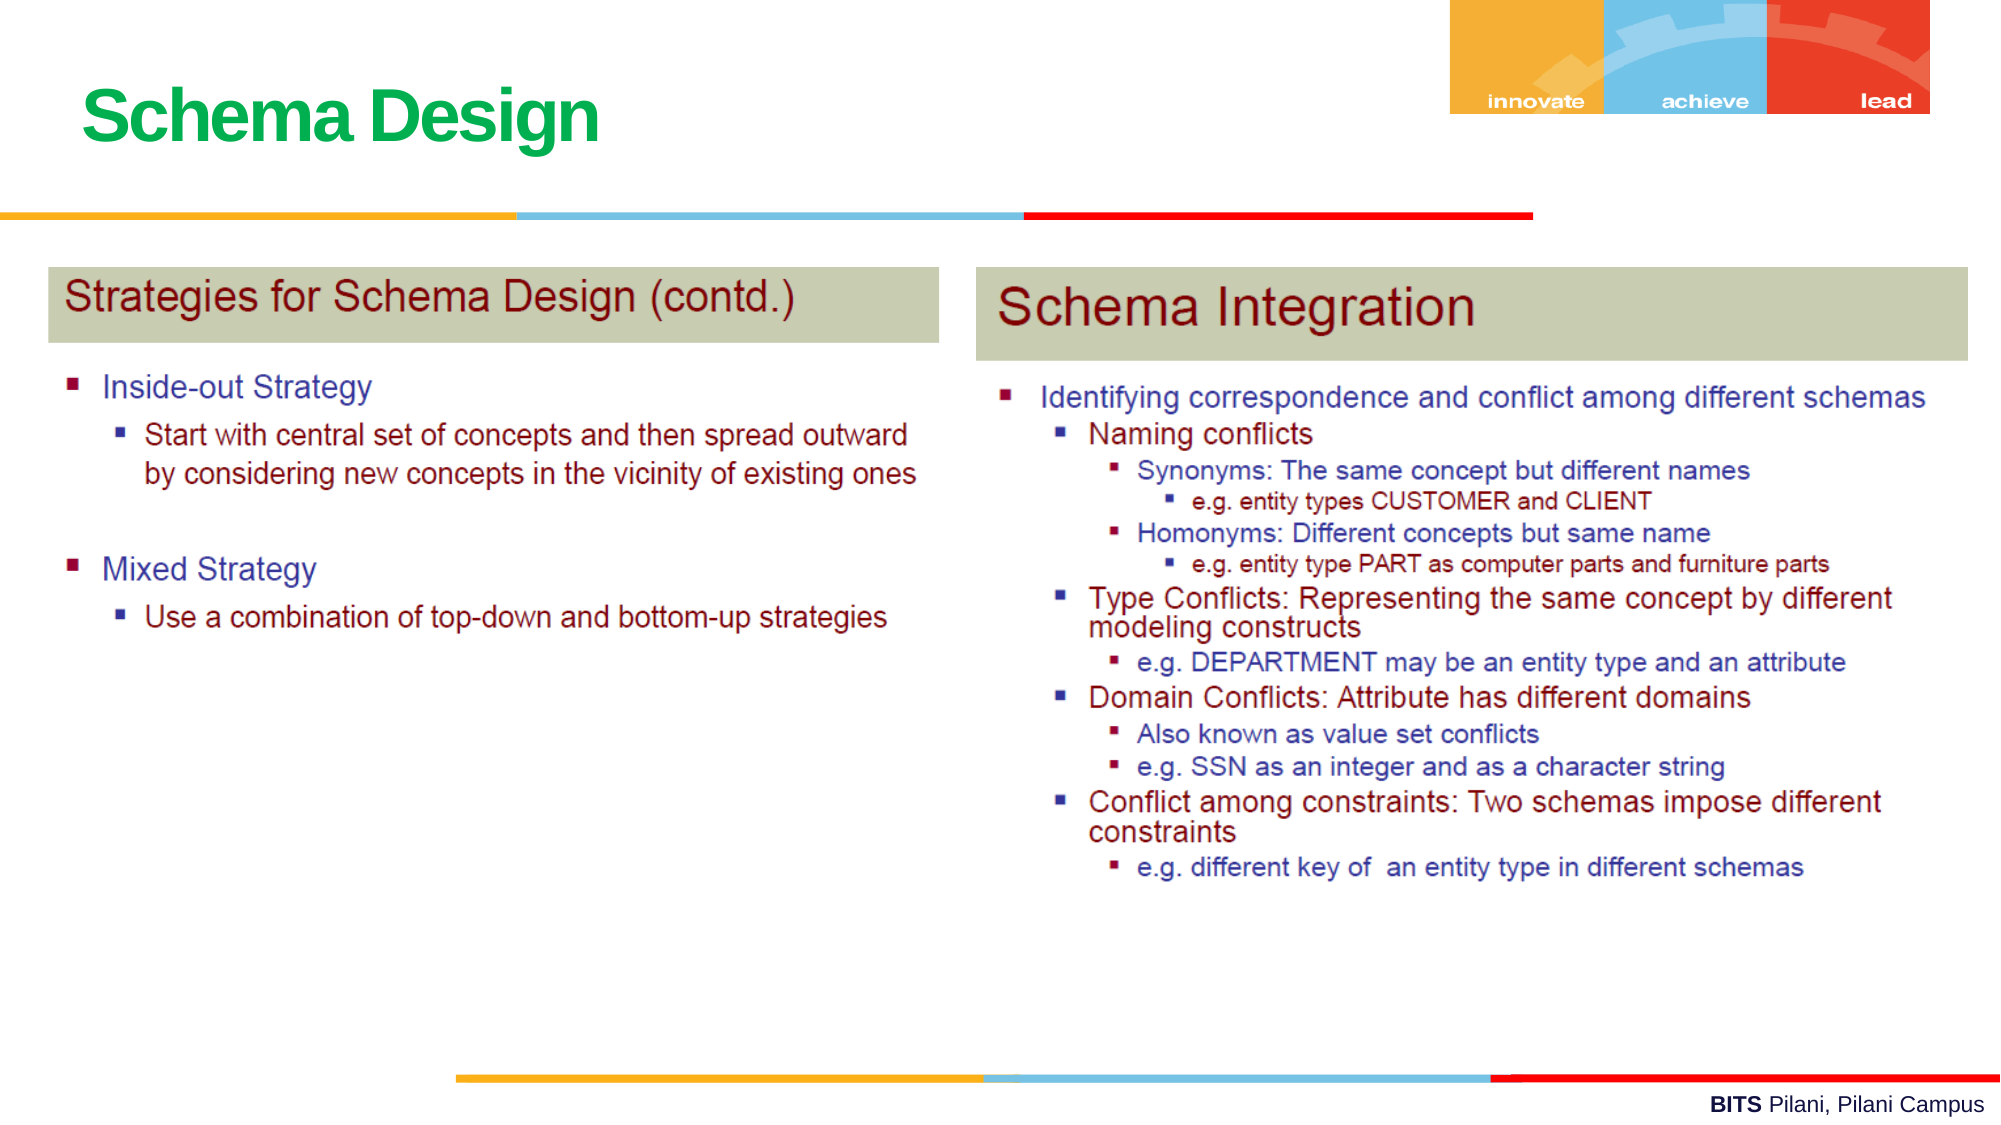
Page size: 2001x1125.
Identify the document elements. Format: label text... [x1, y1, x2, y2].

picture [48, 267, 940, 652]
picture [1449, 0, 1930, 114]
list Schema Design [66, 24, 1450, 213]
picture [975, 267, 1968, 891]
